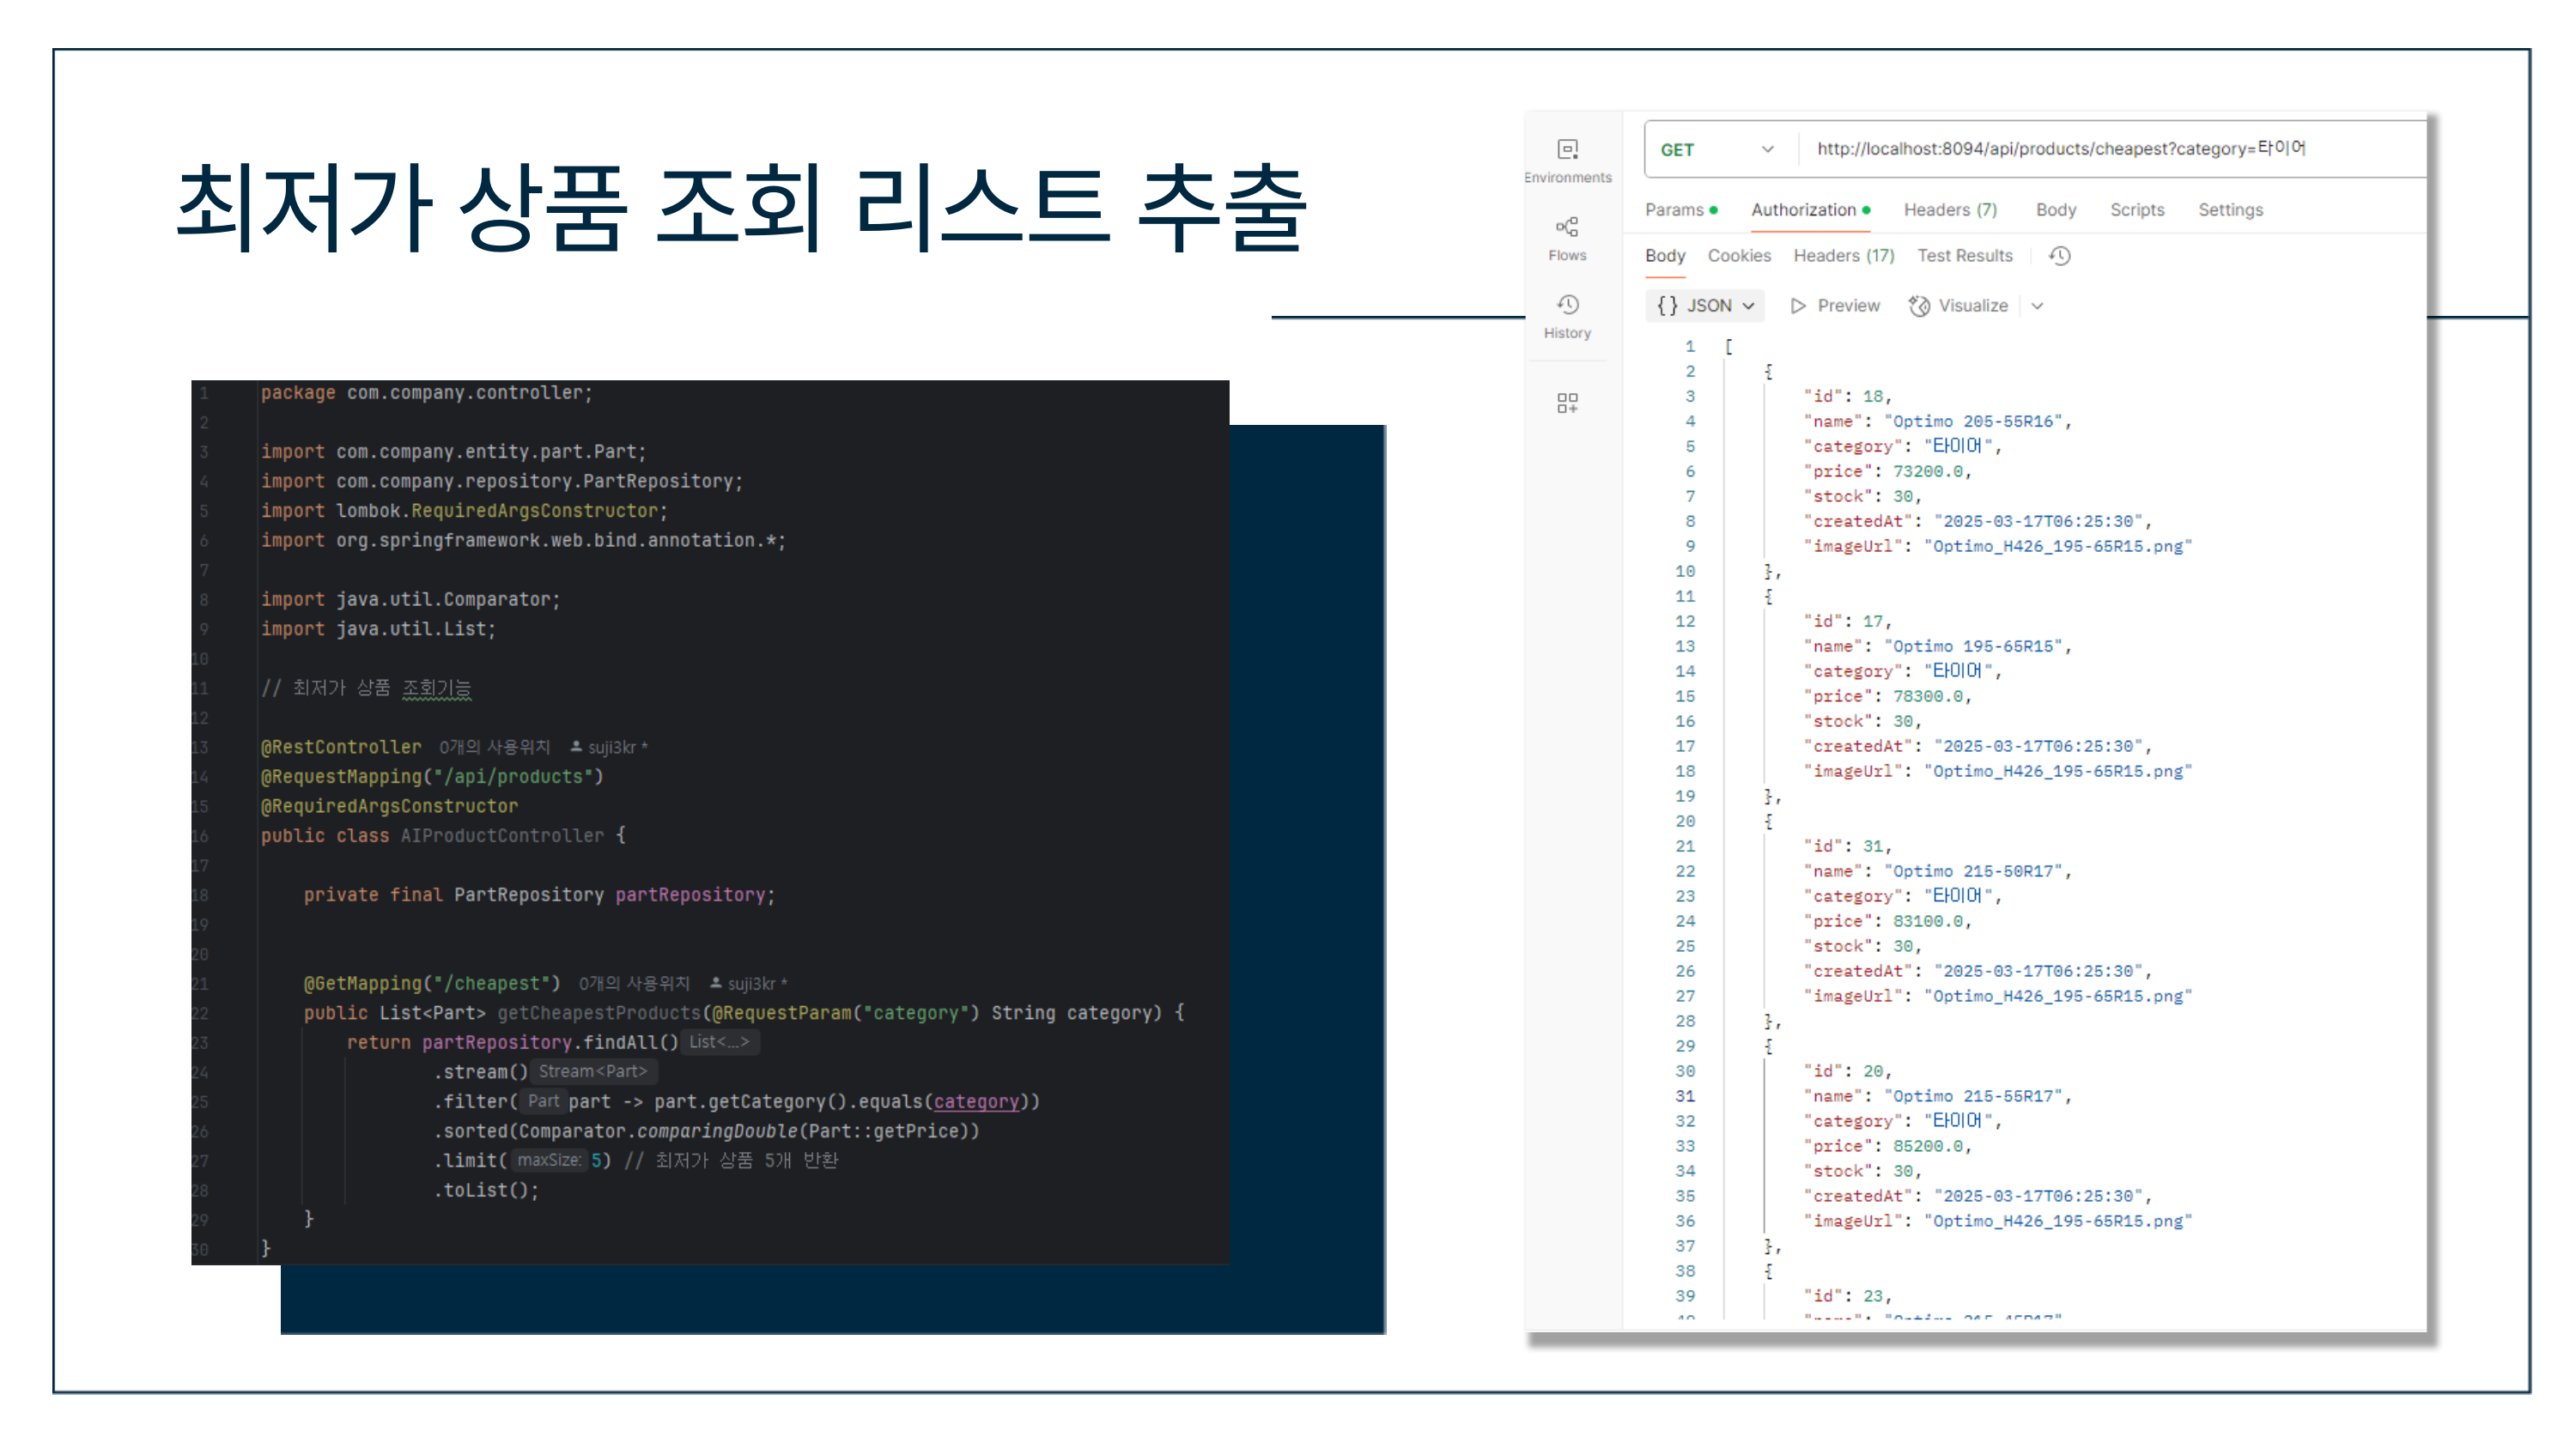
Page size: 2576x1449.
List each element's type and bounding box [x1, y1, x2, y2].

picture [52, 47, 2533, 1396]
